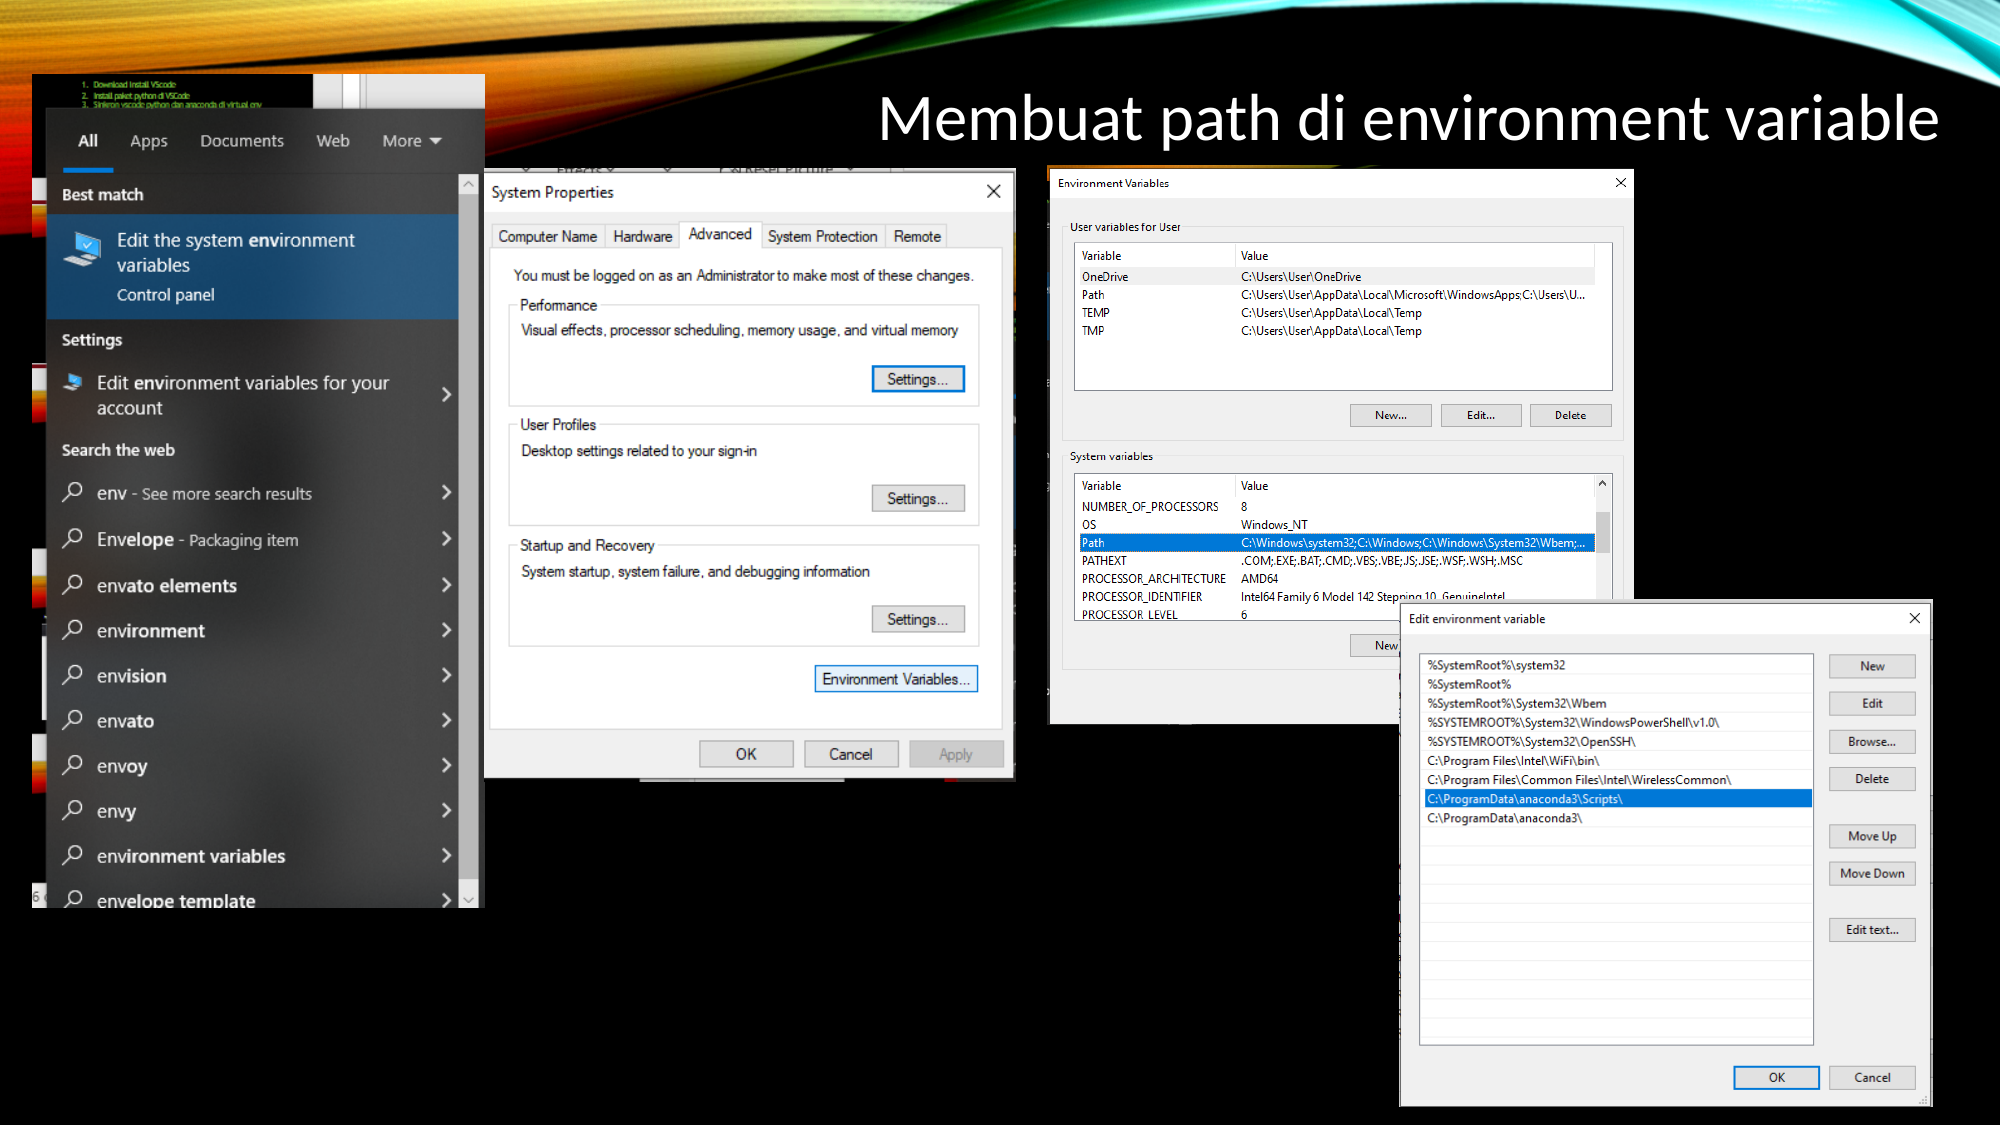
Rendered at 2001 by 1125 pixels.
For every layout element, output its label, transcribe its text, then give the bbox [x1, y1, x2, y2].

picture [0, 0, 2000, 1108]
text_box Membuat path di environment variable [862, 66, 2000, 161]
